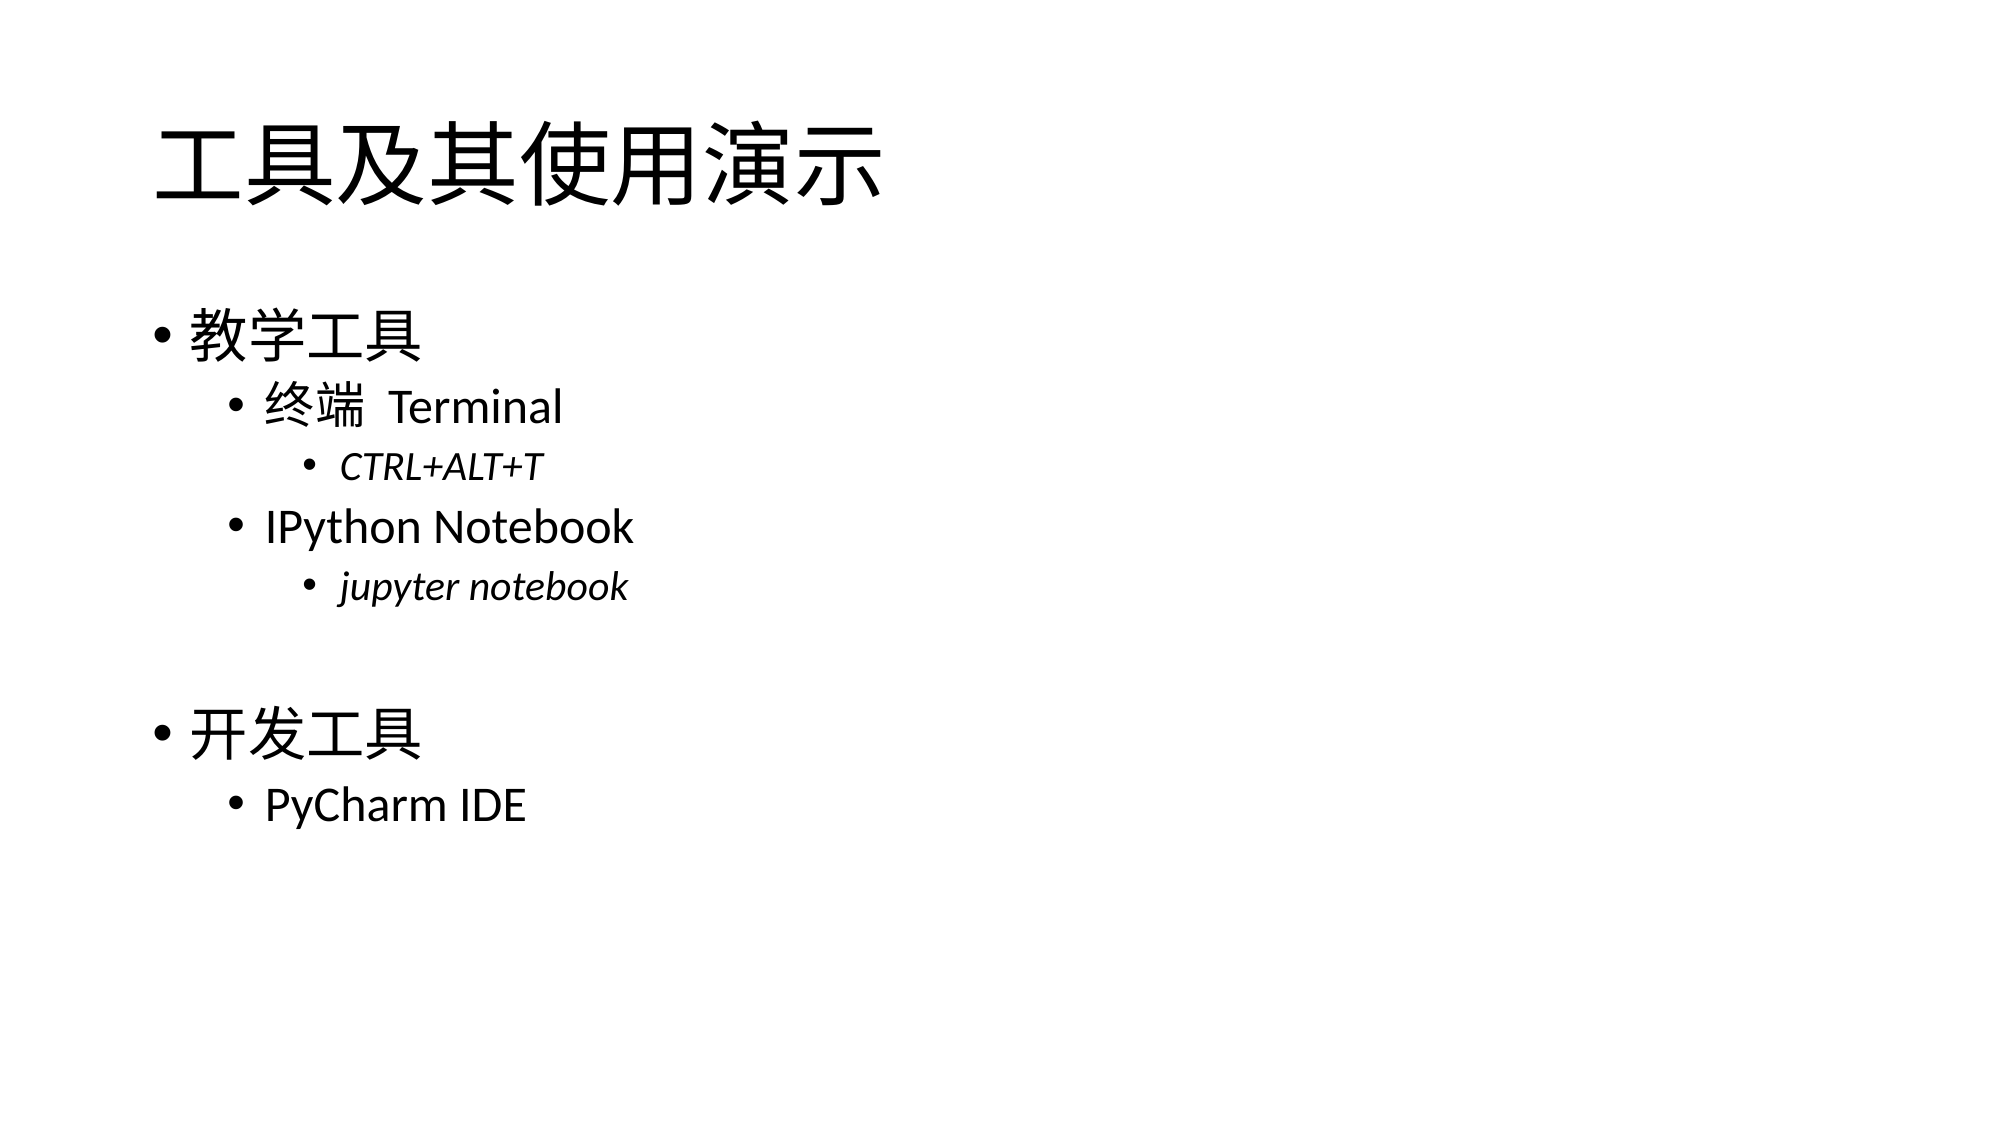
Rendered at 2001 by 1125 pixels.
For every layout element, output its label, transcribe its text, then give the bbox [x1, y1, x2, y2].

list 教学工具 终端 Terminal CTRL+ALT+T IPython Notebook jupyter notebook 开发工具 PyCharm IDE [137, 299, 1863, 1014]
title 工具及其使用演示 [137, 59, 1863, 278]
